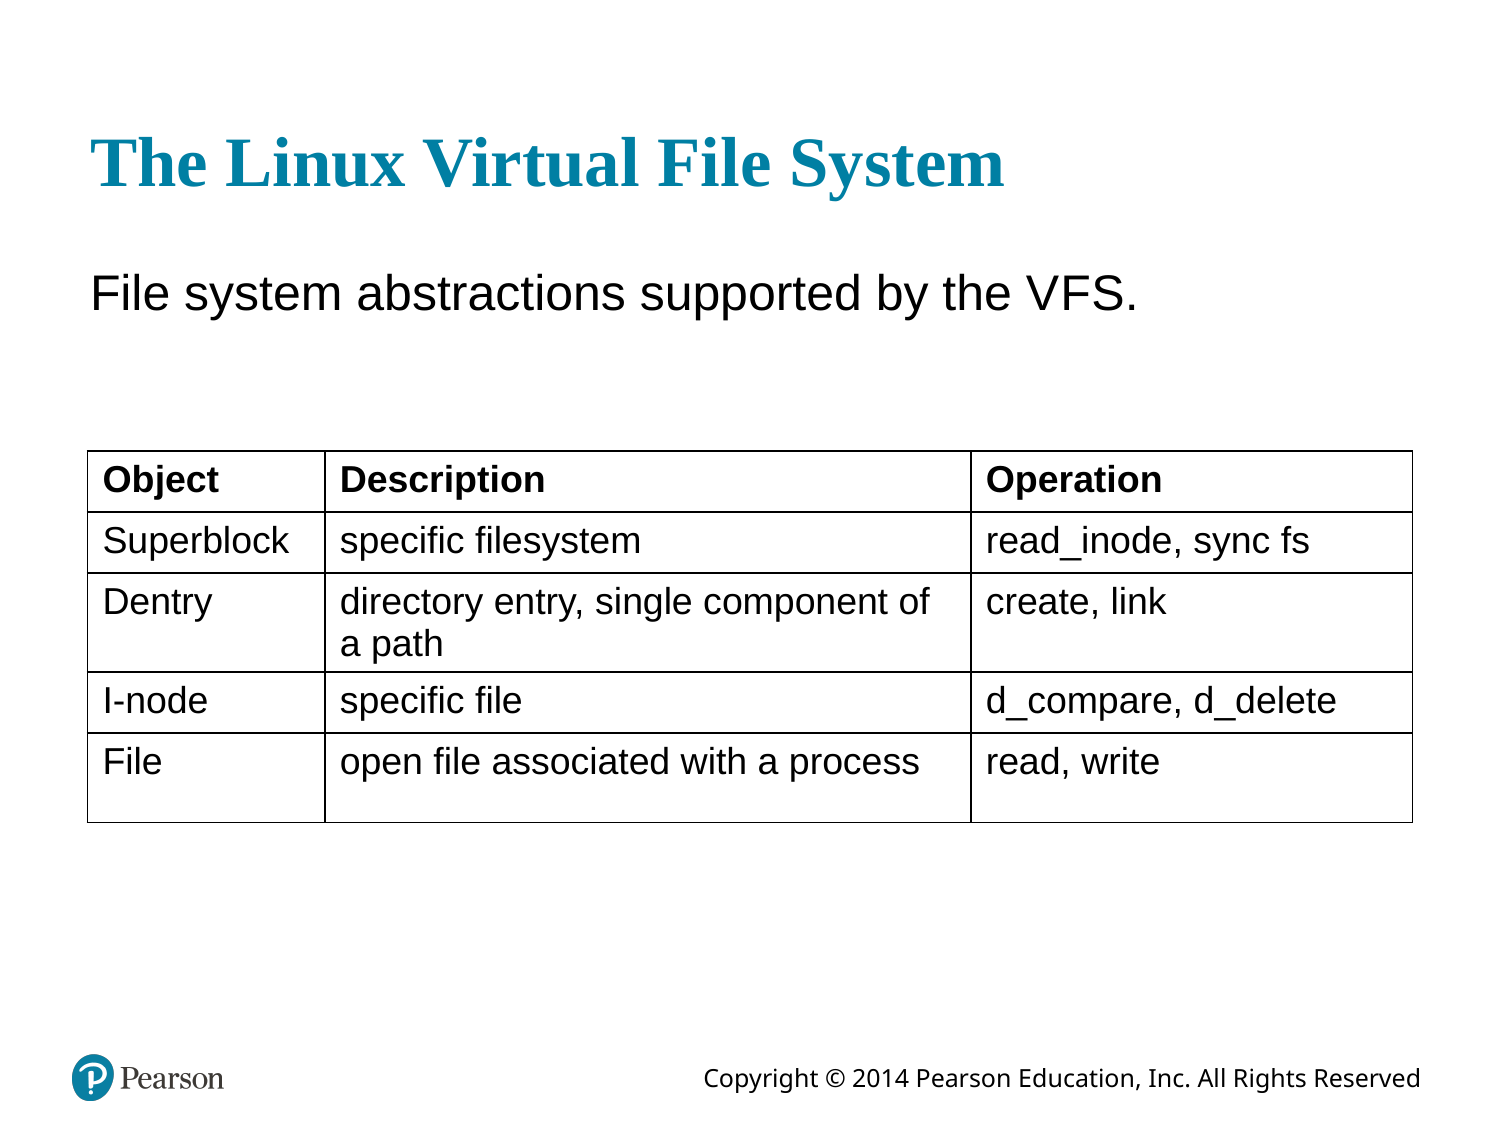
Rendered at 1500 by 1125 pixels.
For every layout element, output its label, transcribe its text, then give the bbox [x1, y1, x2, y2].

list File system abstractions supported by the V F S. [75, 245, 1425, 324]
table_cell Superblock [88, 513, 324, 572]
table_cell open file associated with a process [326, 734, 970, 822]
table_header Operation [972, 452, 1412, 511]
picture [98, 1054, 224, 1101]
picture [80, 1063, 106, 1088]
table_cell read_inode, sync fs [972, 513, 1412, 572]
table_cell Dentry [88, 574, 324, 671]
picture [72, 1054, 88, 1070]
table_cell specific file [326, 673, 970, 732]
table_cell specific filesystem [326, 513, 970, 572]
table_header Object [88, 452, 324, 511]
picture [72, 1087, 83, 1101]
table_cell d_compare, d_delete [972, 673, 1412, 732]
table_cell directory entry, single component of a path [326, 574, 970, 671]
title The Linux Virtual File System [75, 35, 1425, 216]
table_cell create, link [972, 574, 1412, 671]
table_cell I-node [88, 673, 324, 732]
table_header Description [326, 452, 970, 511]
table_cell read, write [972, 734, 1412, 822]
table_cell File [88, 734, 324, 822]
